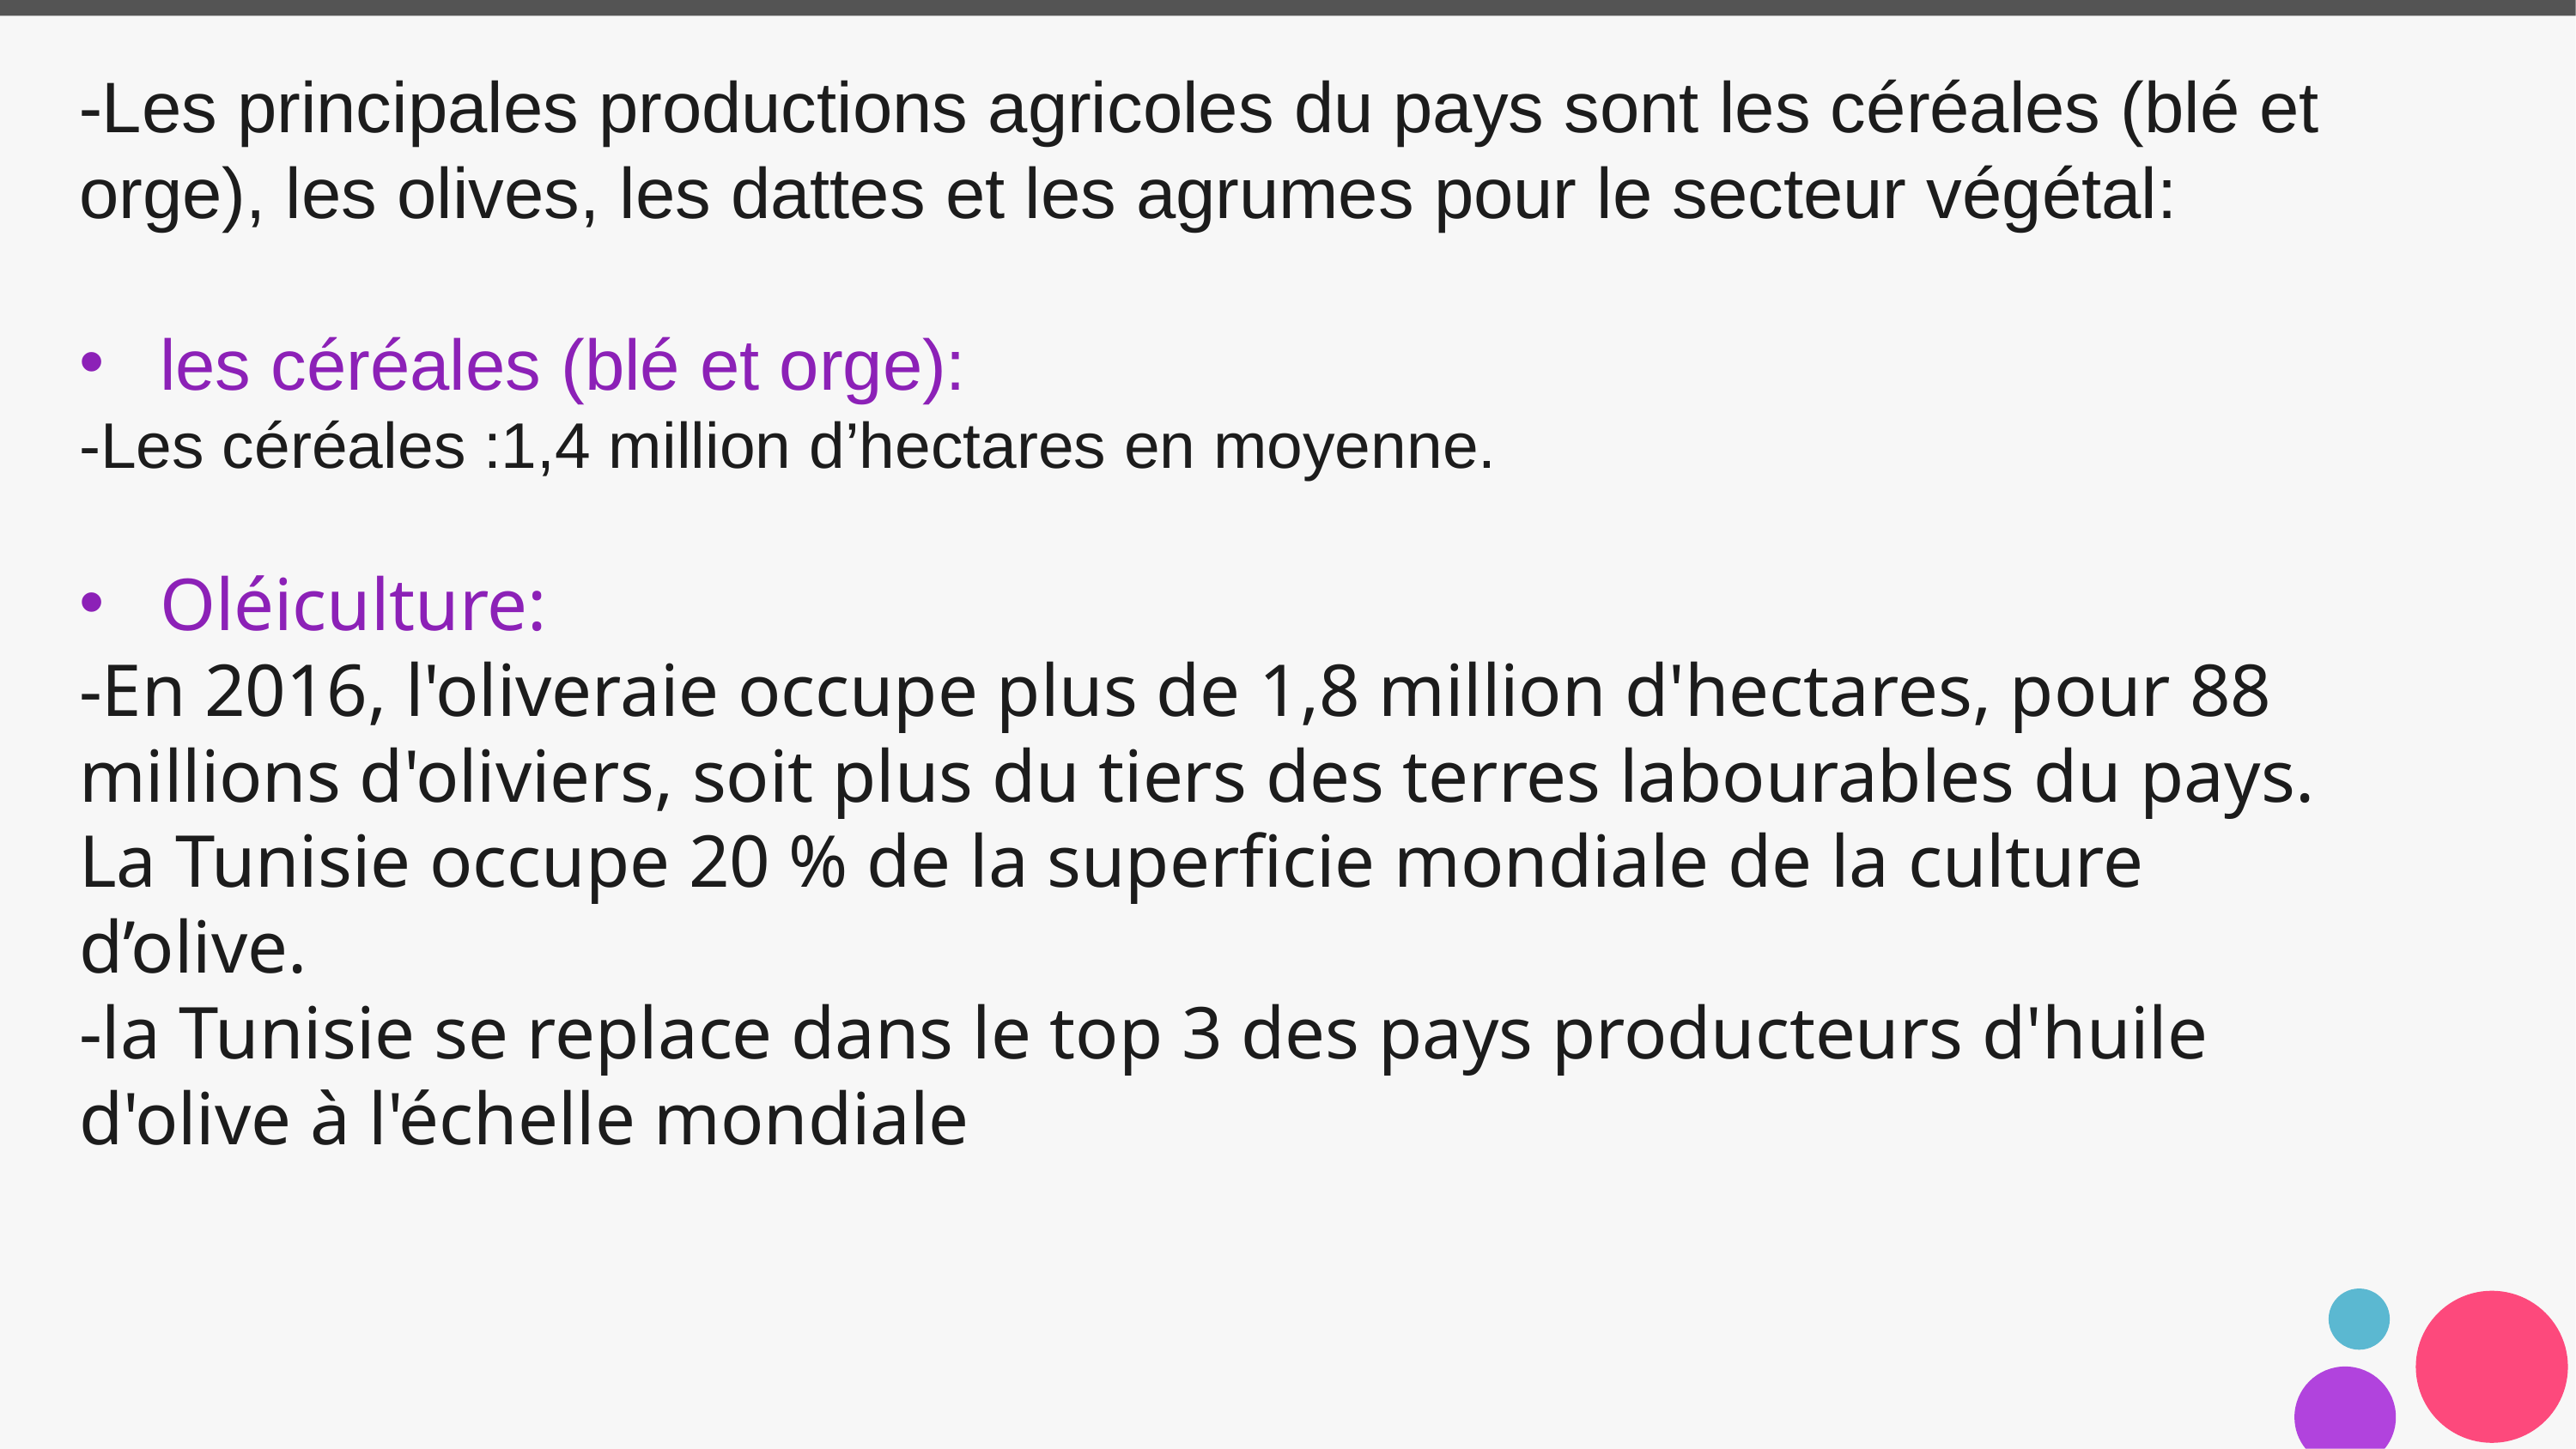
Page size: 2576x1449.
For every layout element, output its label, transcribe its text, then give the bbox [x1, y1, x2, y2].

text_box -Les principales productions agricoles du pays sont les céréales (blé et orge), les olives, les dattes et les agrumes pour le secteur végétal: les céréales (blé et orge): -Les céréales :1,4 million d’hectares en moyenne. Oléiculture: -En 2016, l'oliveraie occupe plus de 1,8 million d'hectares, pour 88 millions d'oliviers, soit plus du tiers des terres labourables du pays. La Tunisie occupe 20 % de la superficie mondiale de la culture d’olive. -la Tunisie se replace dans le top 3 des pays producteurs d'huile d'olive à l'échelle mondiale [66, 54, 2363, 1320]
